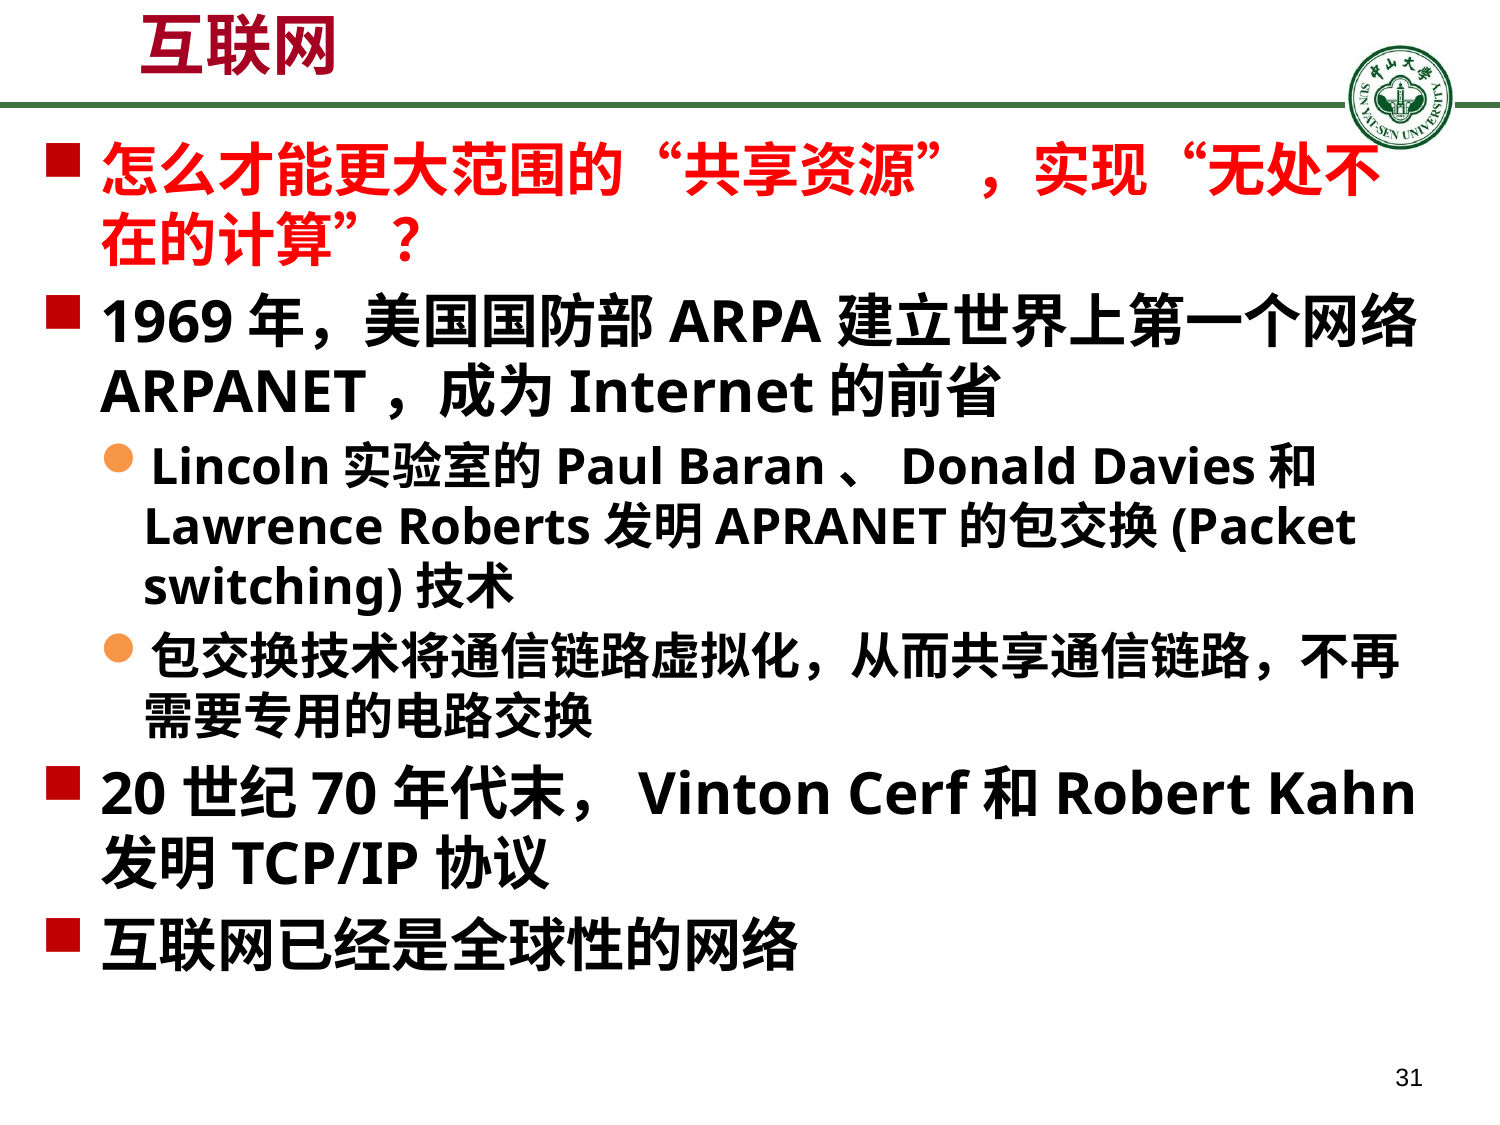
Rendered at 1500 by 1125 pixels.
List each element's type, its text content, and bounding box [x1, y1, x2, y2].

title 互联网 [123, 0, 1276, 94]
picture [1345, 42, 1455, 152]
text_box 怎么才能更大范围的“共享资源”，实现“无处不在的计算”？ 1969年，美国国防部ARPA建立世界上第一个网络ARPANET，成为Internet的前省 Lincoln实验室的Paul Baran、Donald Davies和Lawrence Roberts发明APRANET的包交换(Packet switching)技术 包交换技术将通信链路虚拟化，从而共享通信链路，不再需要专用的电路交换 20世纪70年代末，Vinton Cerf和Robert Kahn发明TCP/IP协议 互联网已经是全球性的网络 [41, 125, 1430, 858]
